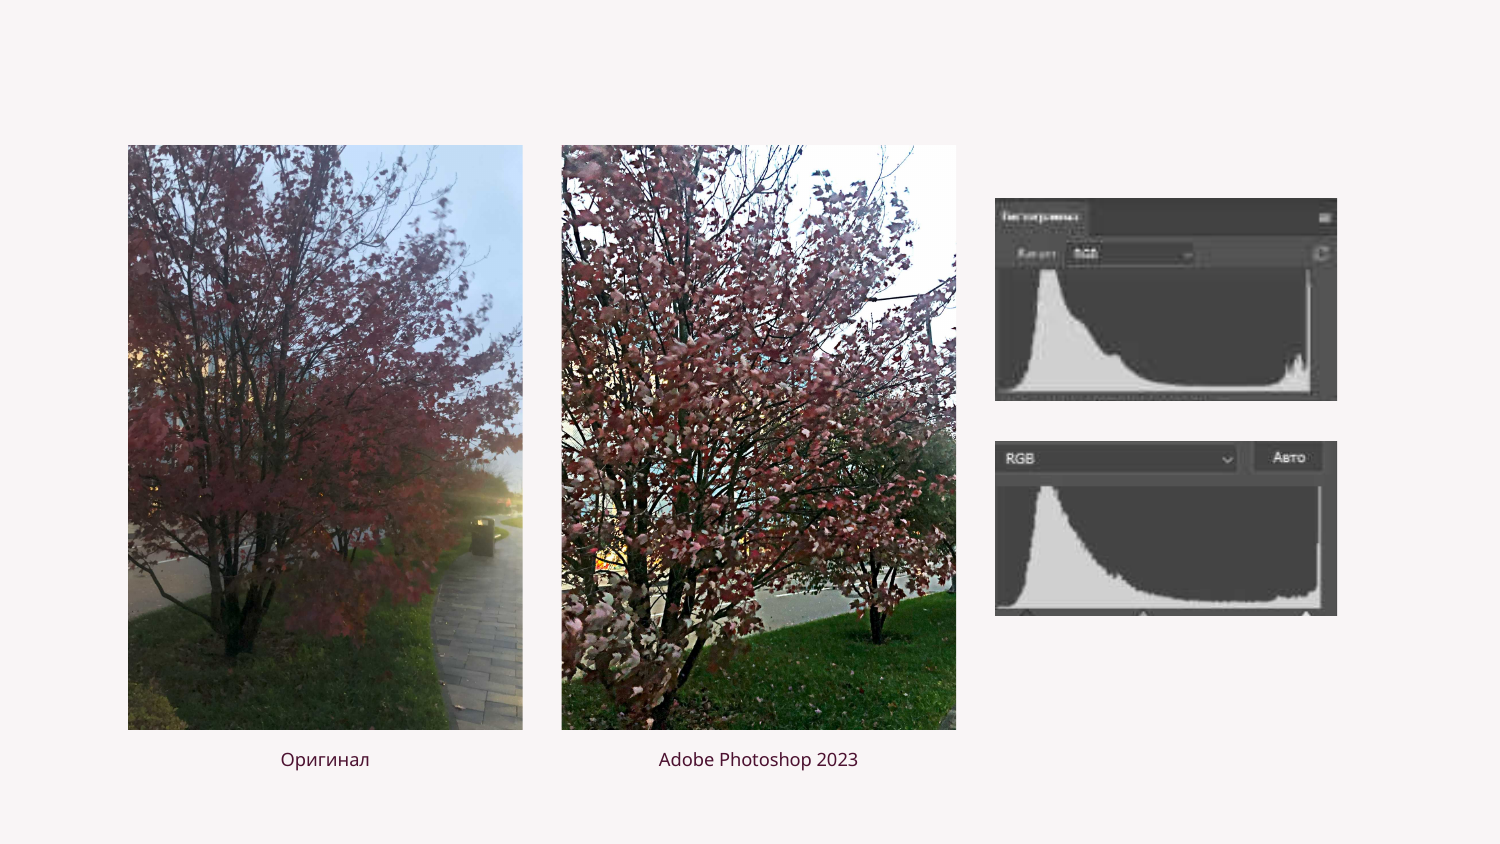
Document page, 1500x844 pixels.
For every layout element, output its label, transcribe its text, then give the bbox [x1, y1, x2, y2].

list Оригинал [128, 737, 523, 785]
picture [127, 145, 523, 730]
list Adobe Photoshop 2023 [561, 737, 957, 785]
picture [994, 440, 1338, 616]
picture [994, 197, 1338, 401]
picture [561, 145, 957, 730]
